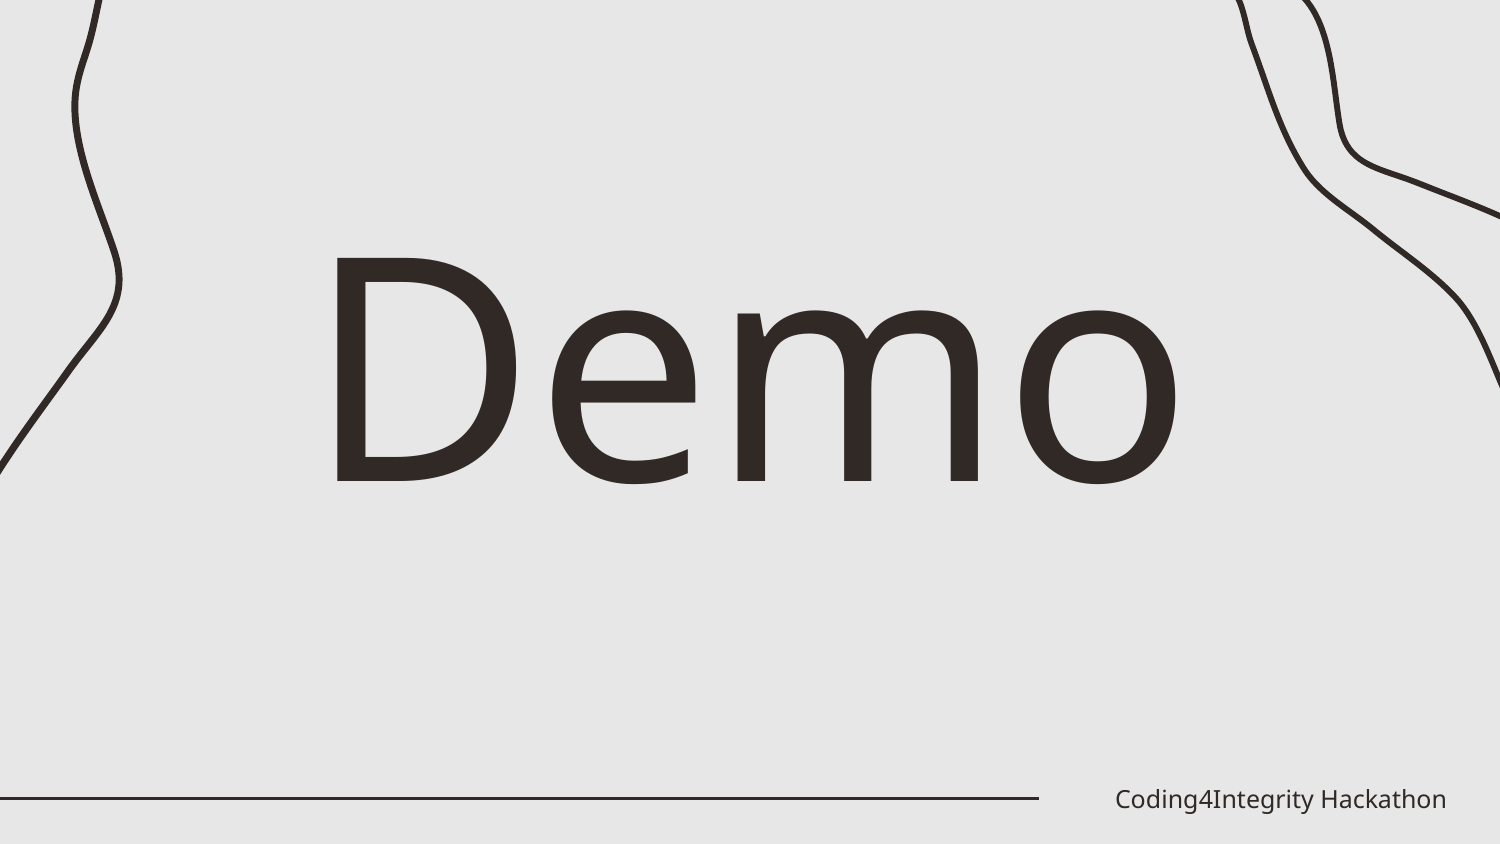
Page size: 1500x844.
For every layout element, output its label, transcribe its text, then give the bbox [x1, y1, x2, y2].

title Demo [230, 195, 1270, 518]
text_box Coding4Integrity Hackathon [1038, 759, 1463, 838]
